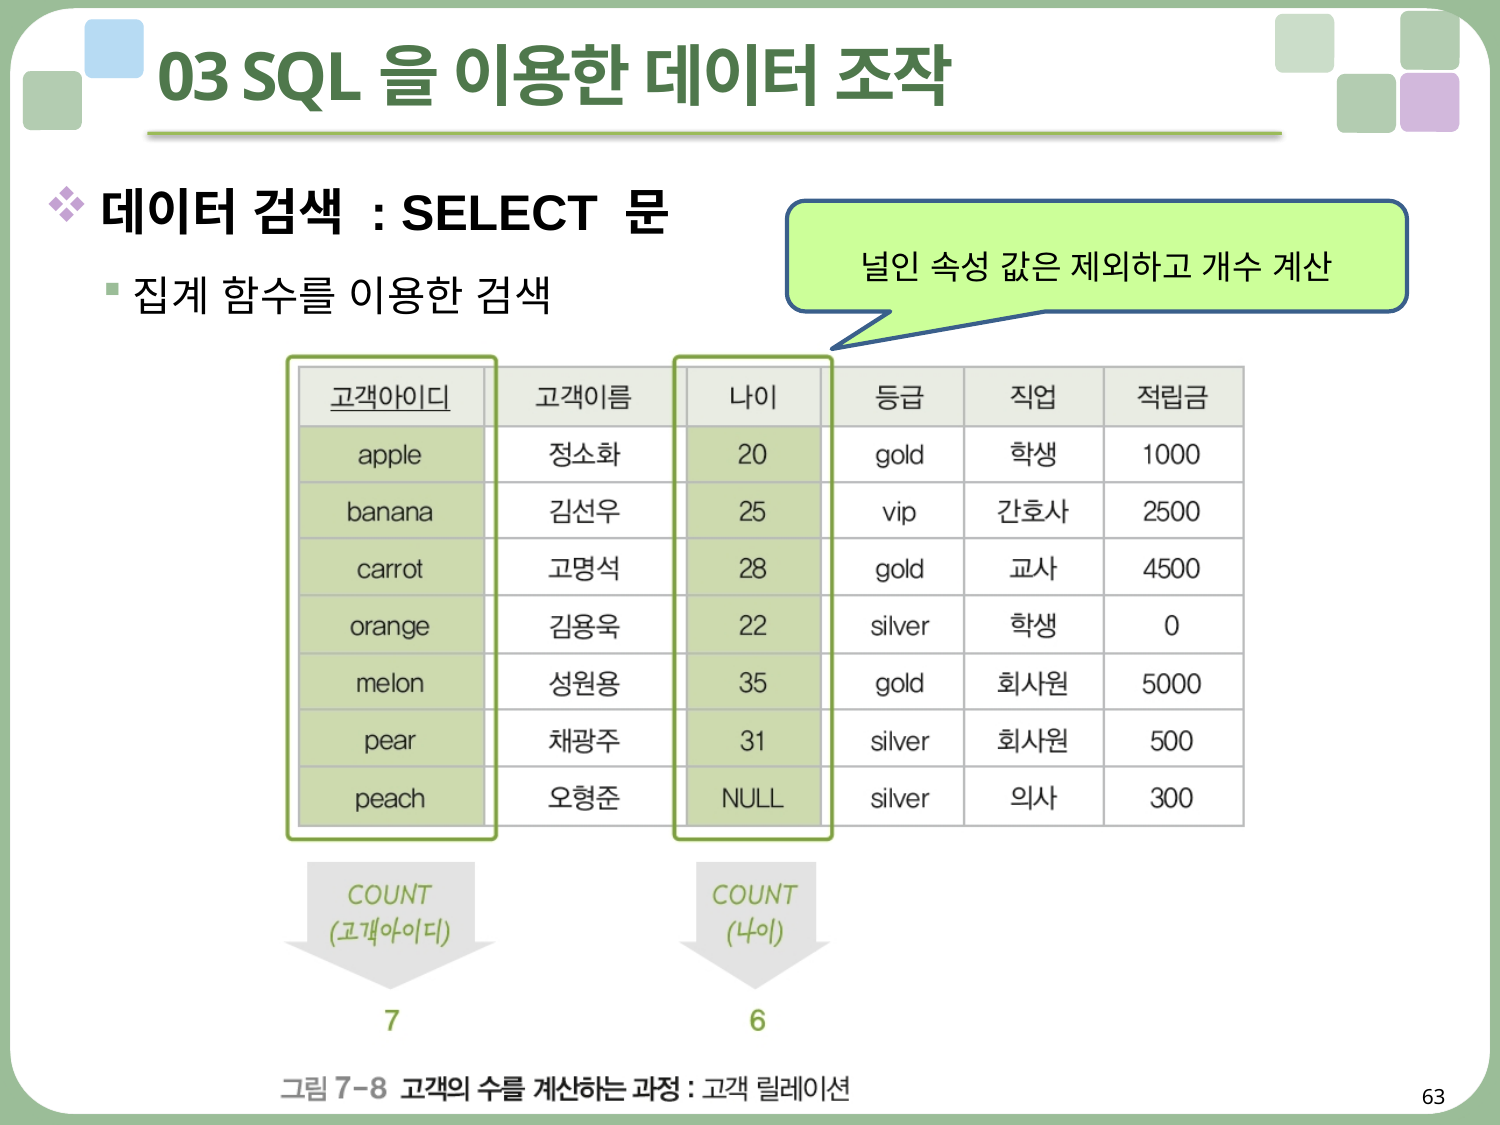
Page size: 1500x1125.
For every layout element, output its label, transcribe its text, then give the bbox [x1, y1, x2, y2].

title 03 SQL을 이용한 데이터 조작 [142, 25, 1459, 123]
text_box 데이터 검색 : SELECT 문 집계 함수를 이용한 검색 [29, 172, 1459, 1083]
text_box 널인 속성 값은 제외하고 개수 계산 [784, 198, 1410, 337]
picture [0, 0, 1500, 1125]
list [277, 339, 1275, 1110]
